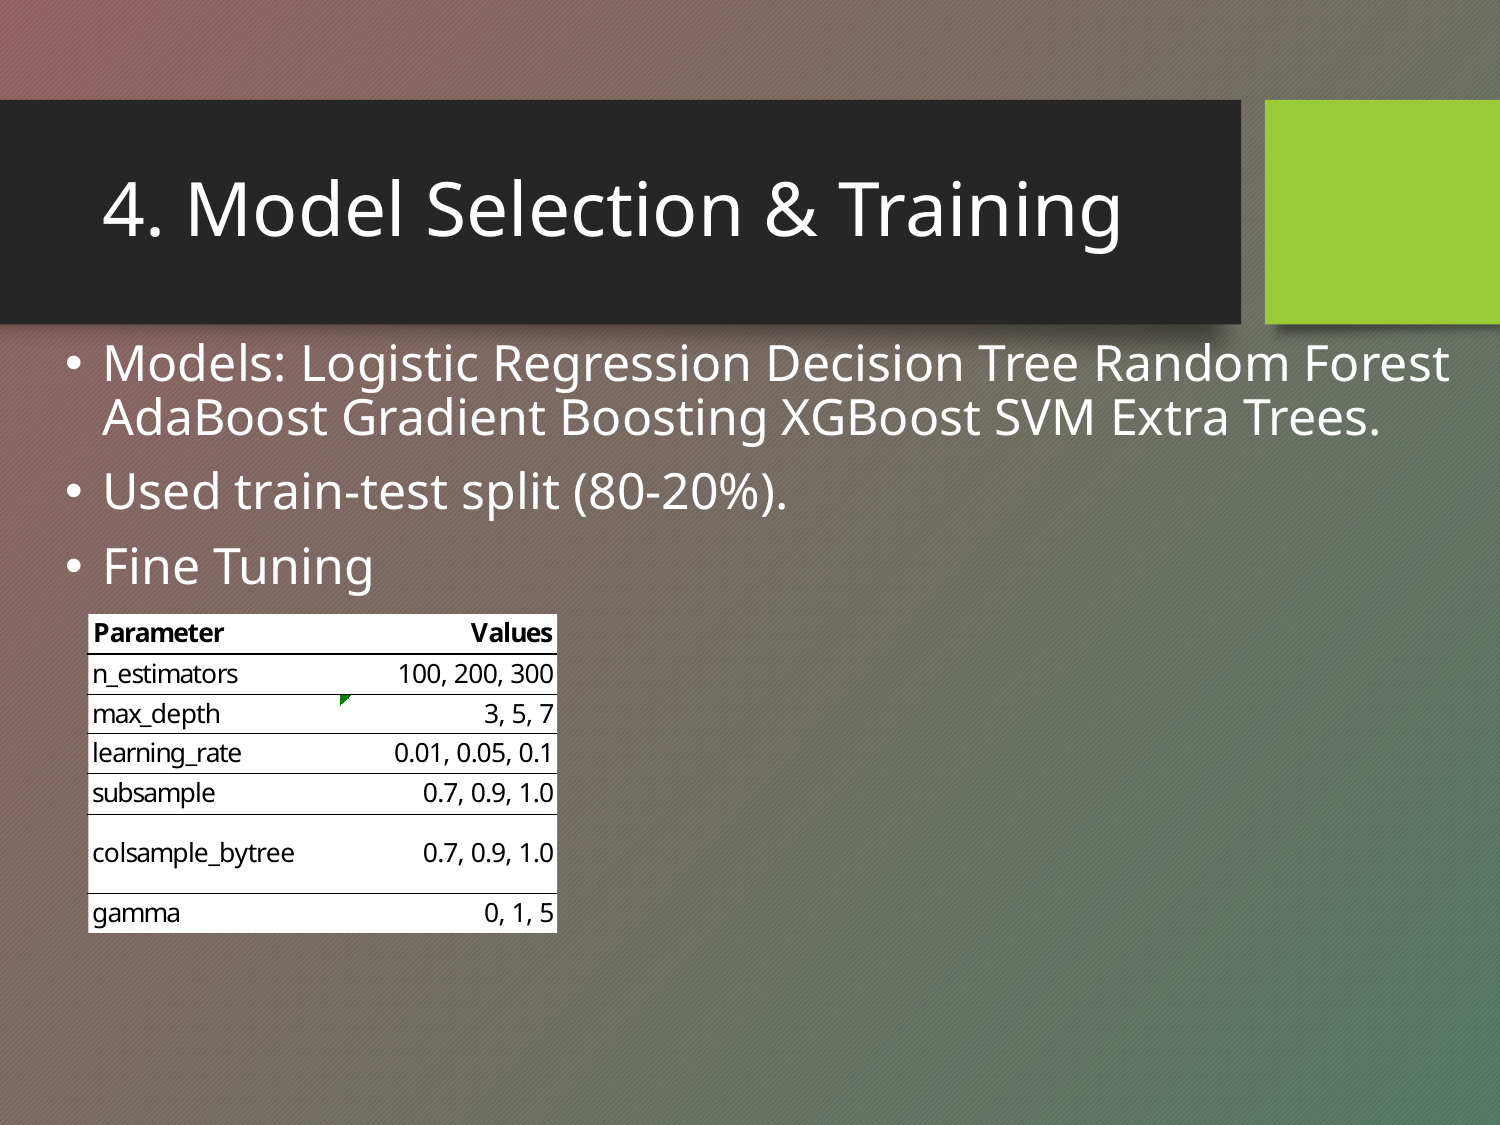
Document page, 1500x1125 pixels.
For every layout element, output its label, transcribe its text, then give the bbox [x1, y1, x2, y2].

picture [86, 613, 559, 935]
picture [1265, 325, 1500, 330]
title 4. Model Selection & Training [87, 123, 1219, 301]
picture [0, 322, 1251, 376]
list Models: Logistic Regression Decision Tree Random Forest AdaBoost Gradient Boosting XGBoost SVM Extra Trees. Used train-test split (80-20%). Fine Tuning [50, 330, 1500, 1095]
